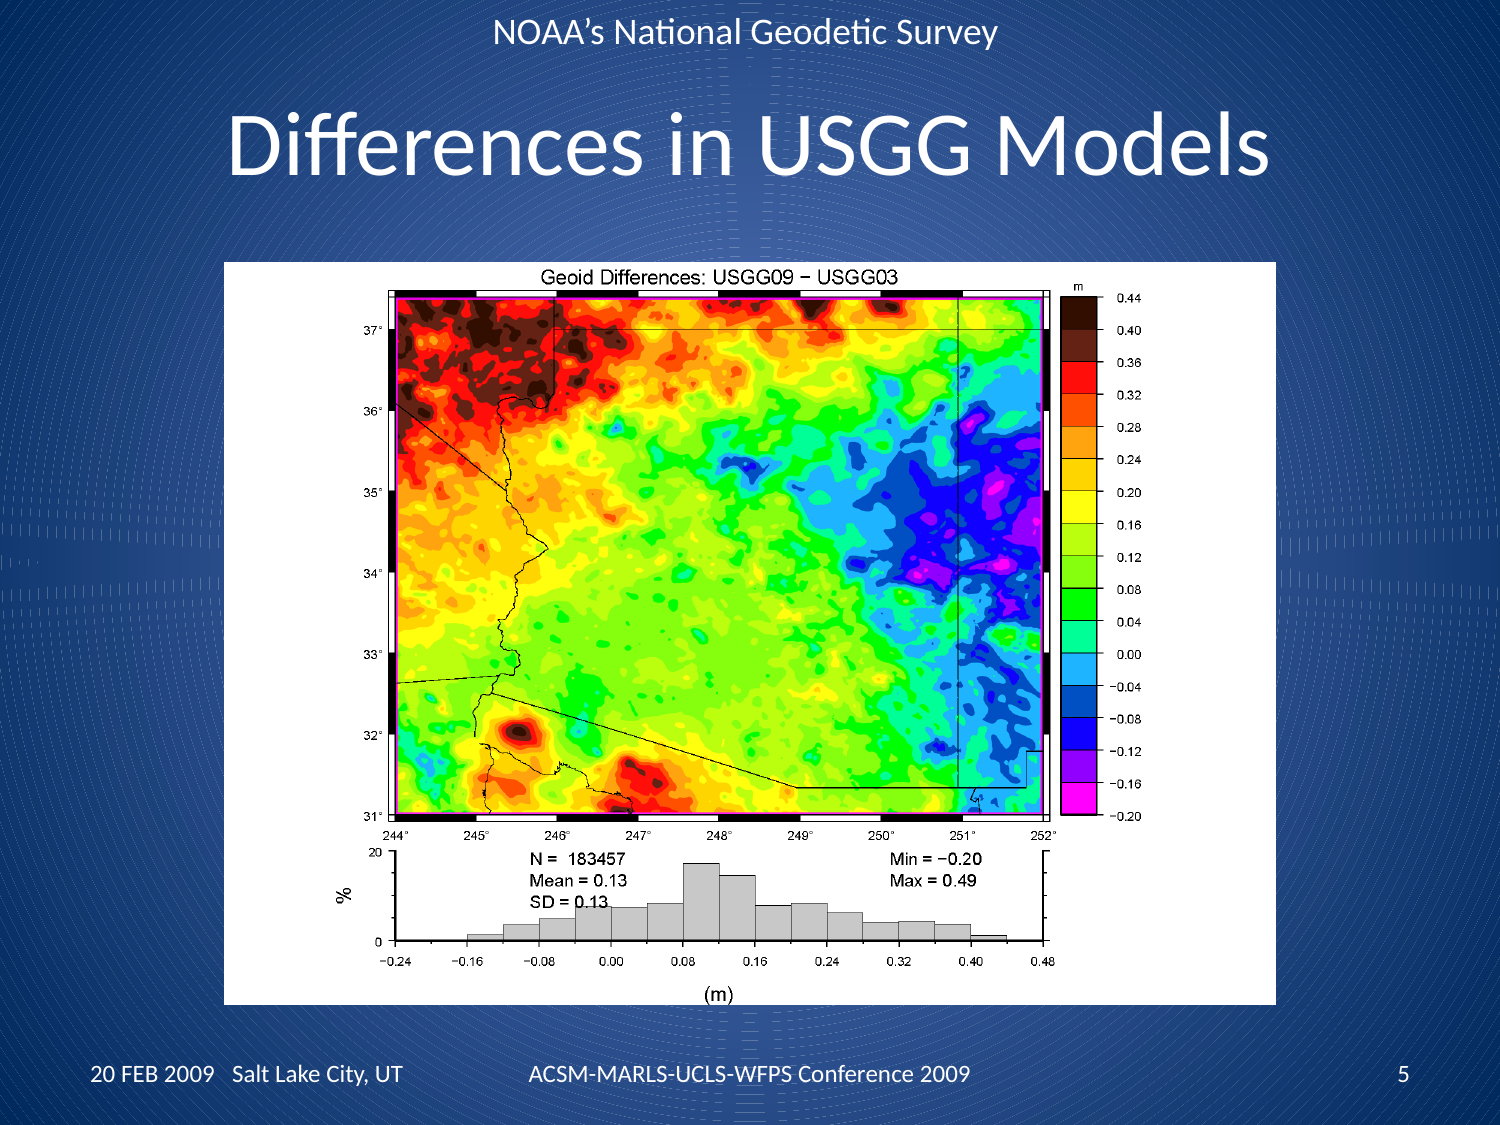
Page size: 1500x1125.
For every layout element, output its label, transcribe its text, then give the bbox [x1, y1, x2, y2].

footer ACSM-MARLS-UCLS-WFPS Conference 2009 [512, 1042, 988, 1103]
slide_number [75, 1042, 425, 1103]
slide_number 5 [1074, 1042, 1425, 1103]
title Differences in USGG Models [75, 45, 1425, 233]
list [224, 262, 1276, 1006]
